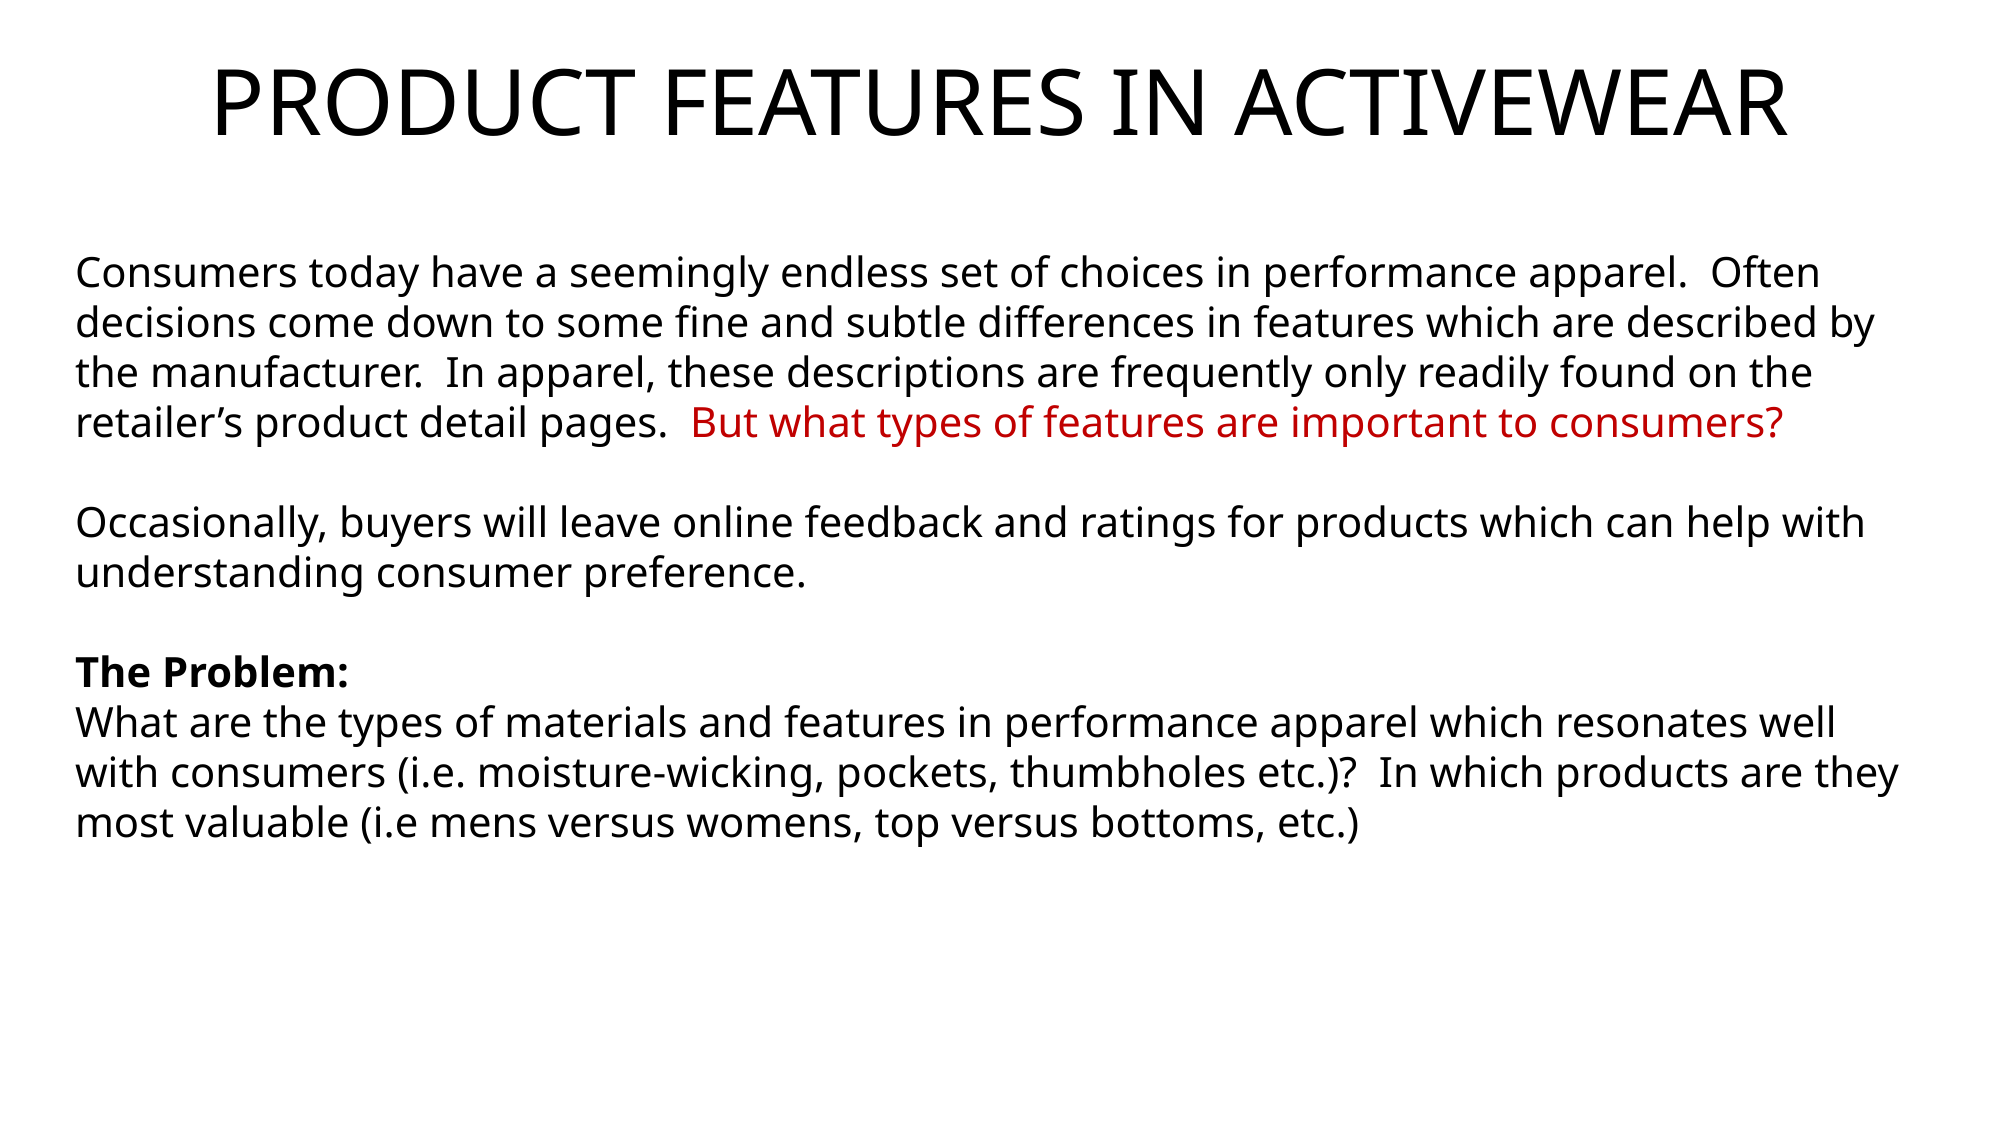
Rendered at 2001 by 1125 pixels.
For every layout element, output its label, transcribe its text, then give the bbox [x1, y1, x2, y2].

text_box PRODUCT FEATURES IN ACTIVEWEAR [0, 36, 2000, 161]
text_box Consumers today have a seemingly endless set of choices in performance apparel. Often decisions come down to some fine and subtle differences in features which are described by the manufacturer. In apparel, these descriptions are frequently only readily found on the retailer’s product detail pages. But what types of features are important to consumers? Occasionally, buyers will leave online feedback and ratings for products which can help with understanding consumer preference. The Problem: What are the types of materials and features in performance apparel which resonates well with consumers (i.e. moisture-wicking, pockets, thumbholes etc.)? In which products are they most valuable (i.e mens versus womens, top versus bottoms, etc.) [0, 238, 2000, 854]
